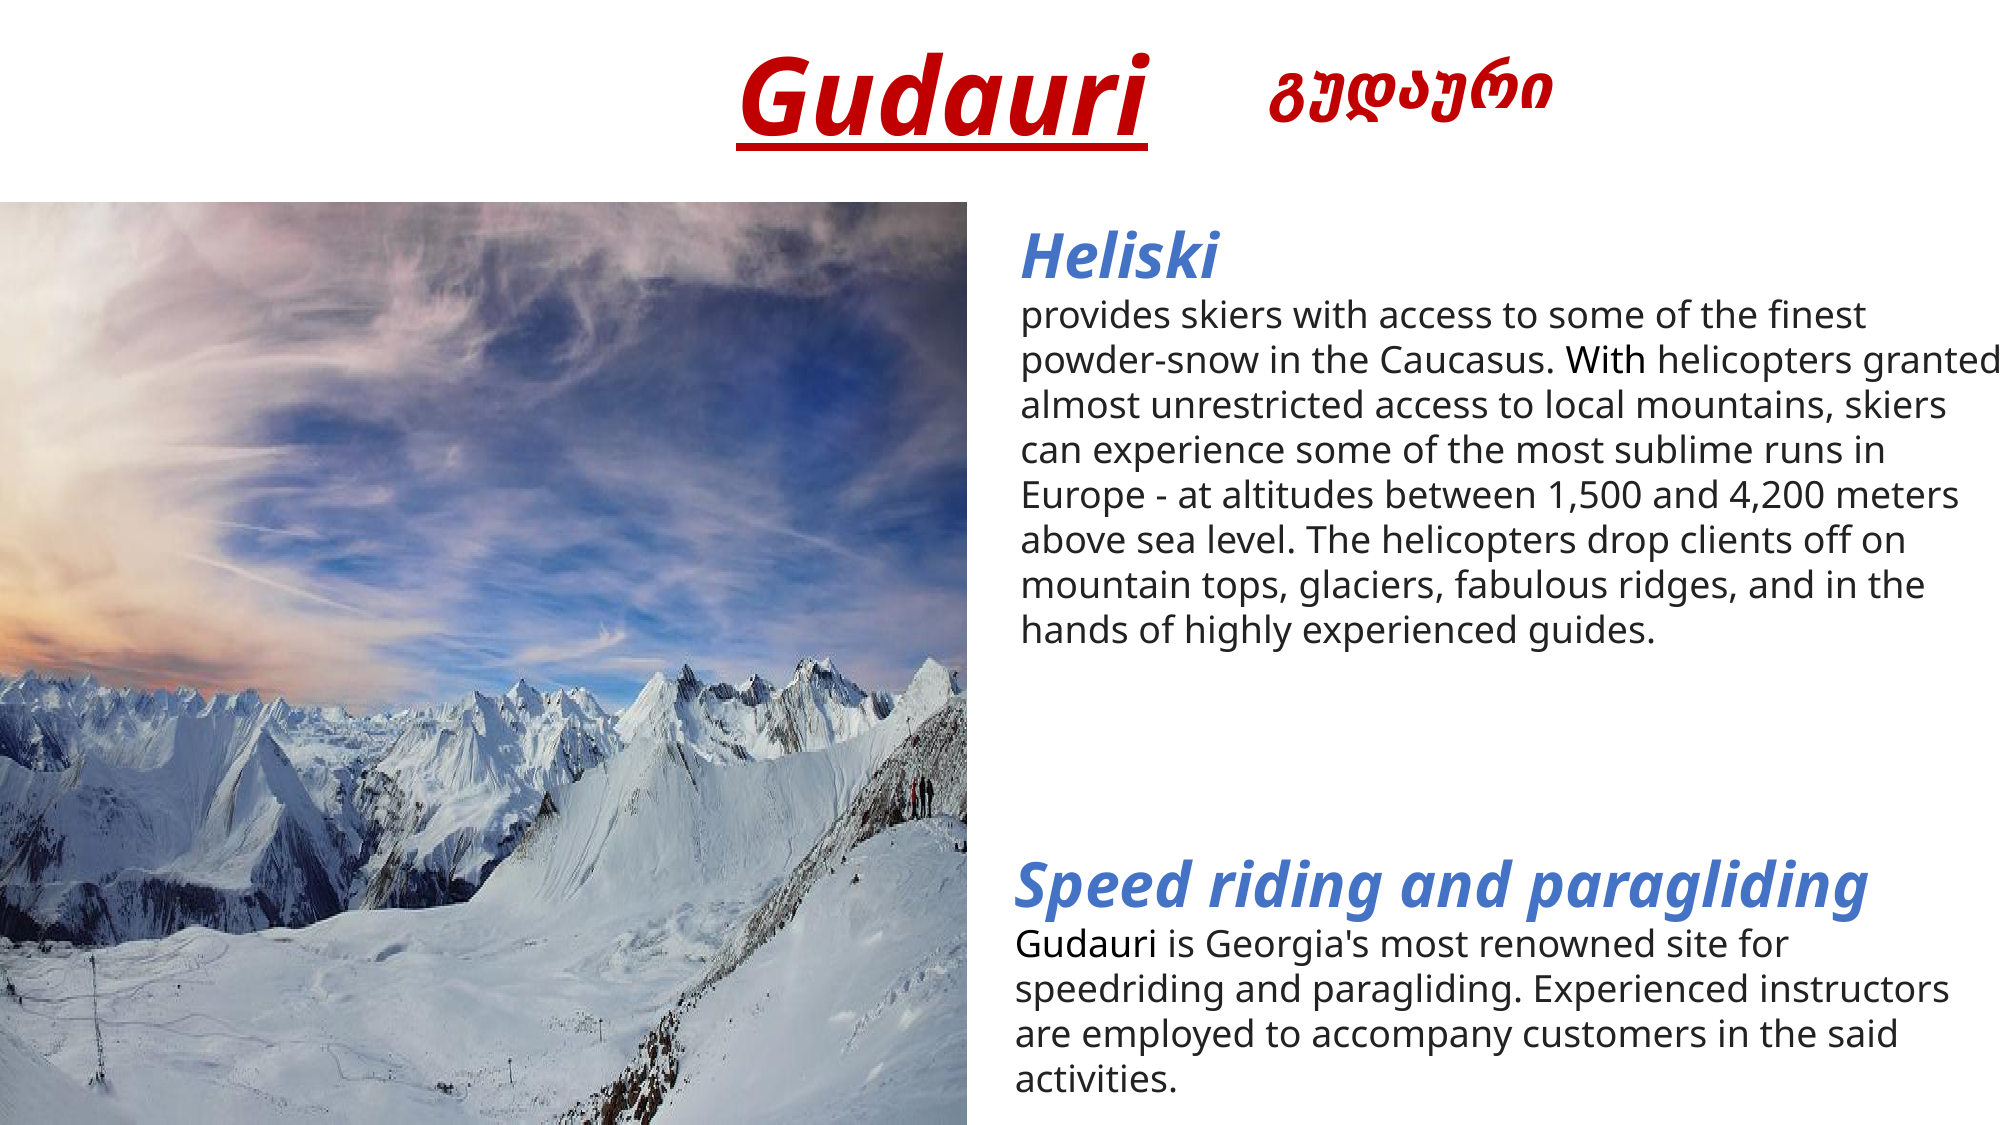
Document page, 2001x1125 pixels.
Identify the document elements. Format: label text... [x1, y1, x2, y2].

text_box Heliski provides skiers with access to some of the finest powder-snow in the Caucasus. With helicopters granted almost unrestricted access to local mountains, skiers can experience some of the most sublime runs in Europe - at altitudes between 1,500 and 4,200 meters above sea level. The helicopters drop clients off on mountain tops, glaciers, fabulous ridges, and in the hands of highly experienced guides. [1005, 208, 2000, 659]
picture [0, 202, 967, 1125]
text_box გუდაური [1253, 39, 2000, 129]
text_box Speed riding and paragliding Gudauri is Georgia's most renowned site for speedriding and paragliding. Experienced instructors are employed to accompany customers in the said activities. [999, 837, 2000, 1108]
title Gudauri [720, 0, 2000, 209]
